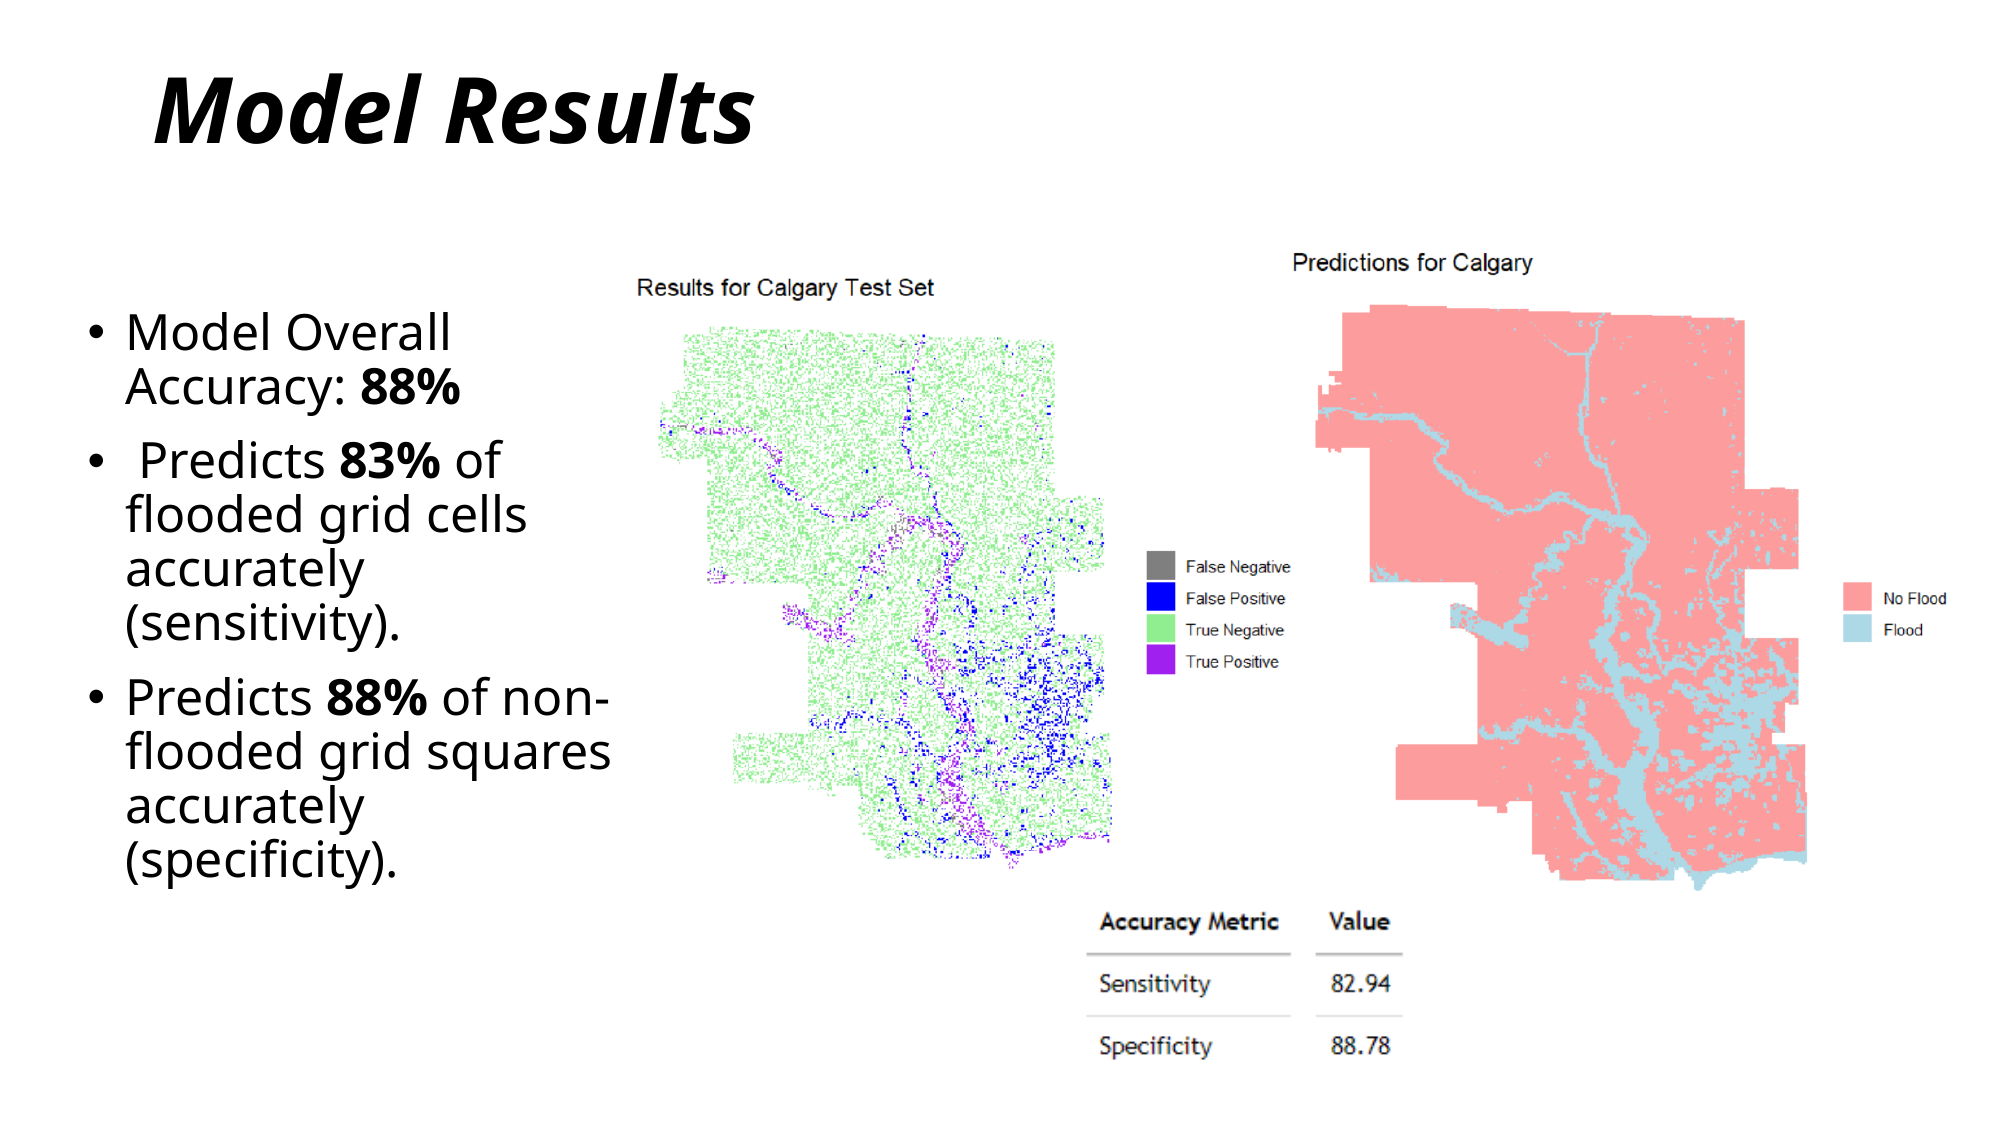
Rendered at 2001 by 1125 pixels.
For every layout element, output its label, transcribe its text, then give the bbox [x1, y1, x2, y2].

list Model Overall Accuracy: 88% Predicts 83% of flooded grid cells accurately (sensitivity). Predicts 88% of non-flooded grid squares accurately (specificity). [72, 299, 632, 1014]
picture [630, 196, 1978, 1100]
title Model Results [137, 59, 1863, 278]
